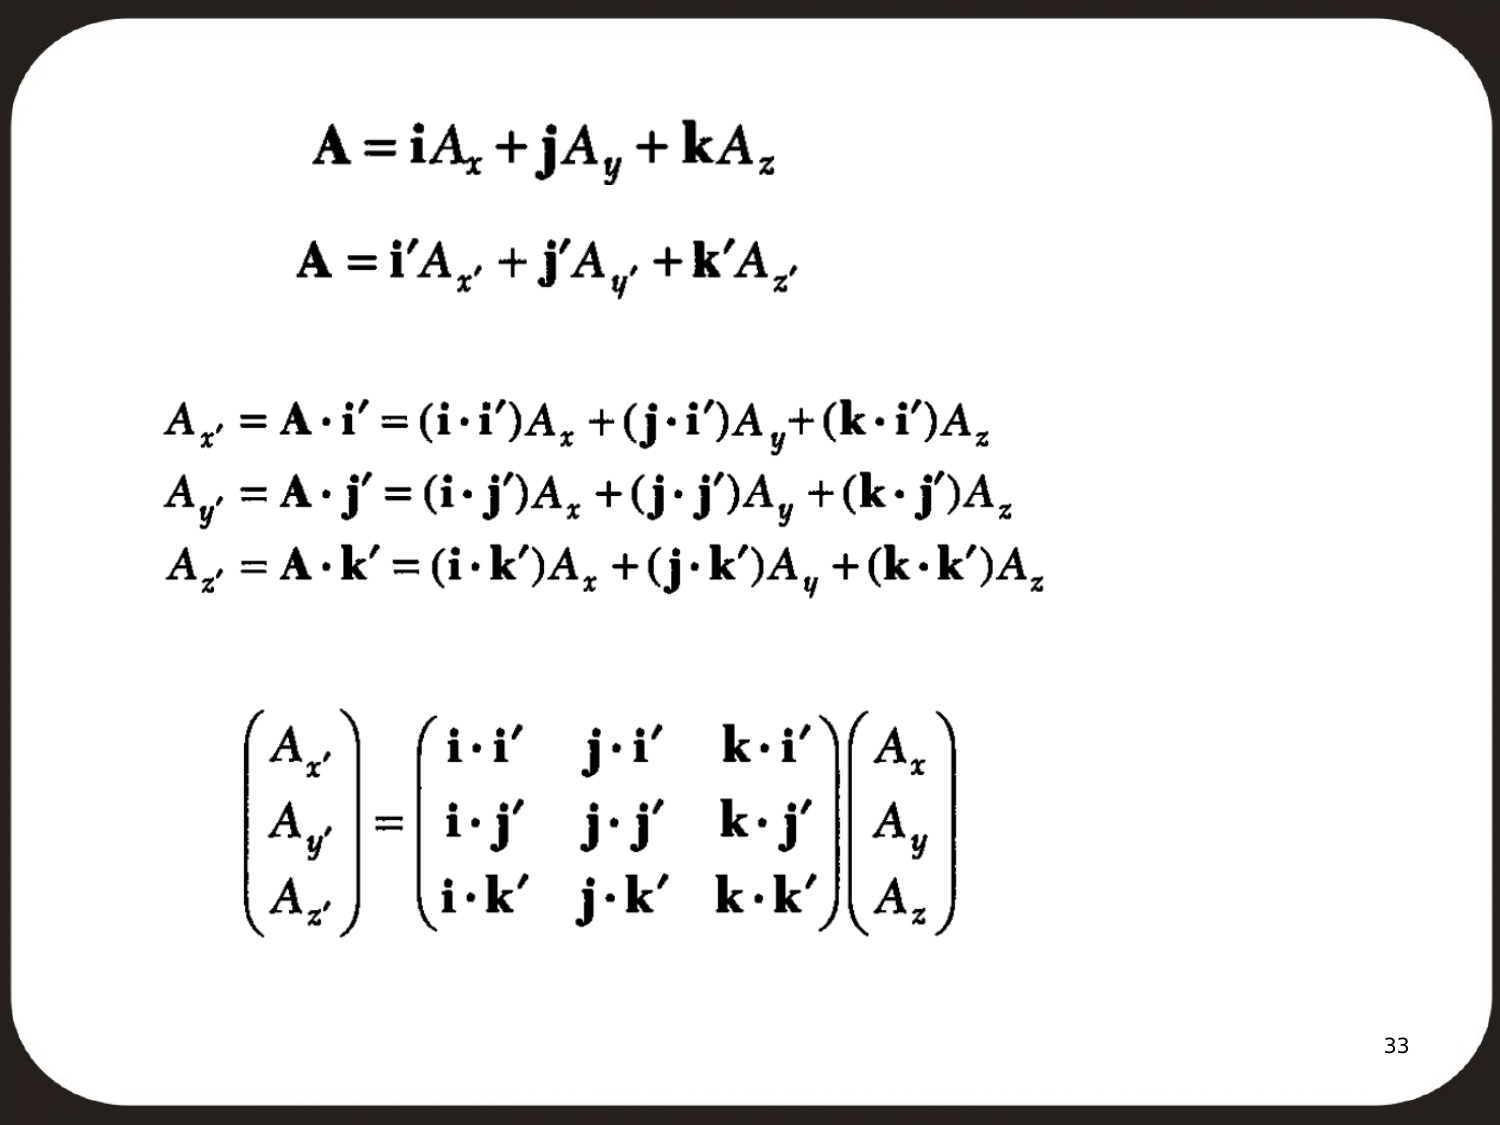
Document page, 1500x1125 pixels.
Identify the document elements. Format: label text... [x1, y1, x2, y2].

slide_number 33 [1074, 1024, 1426, 1104]
picture [0, 0, 1500, 1125]
